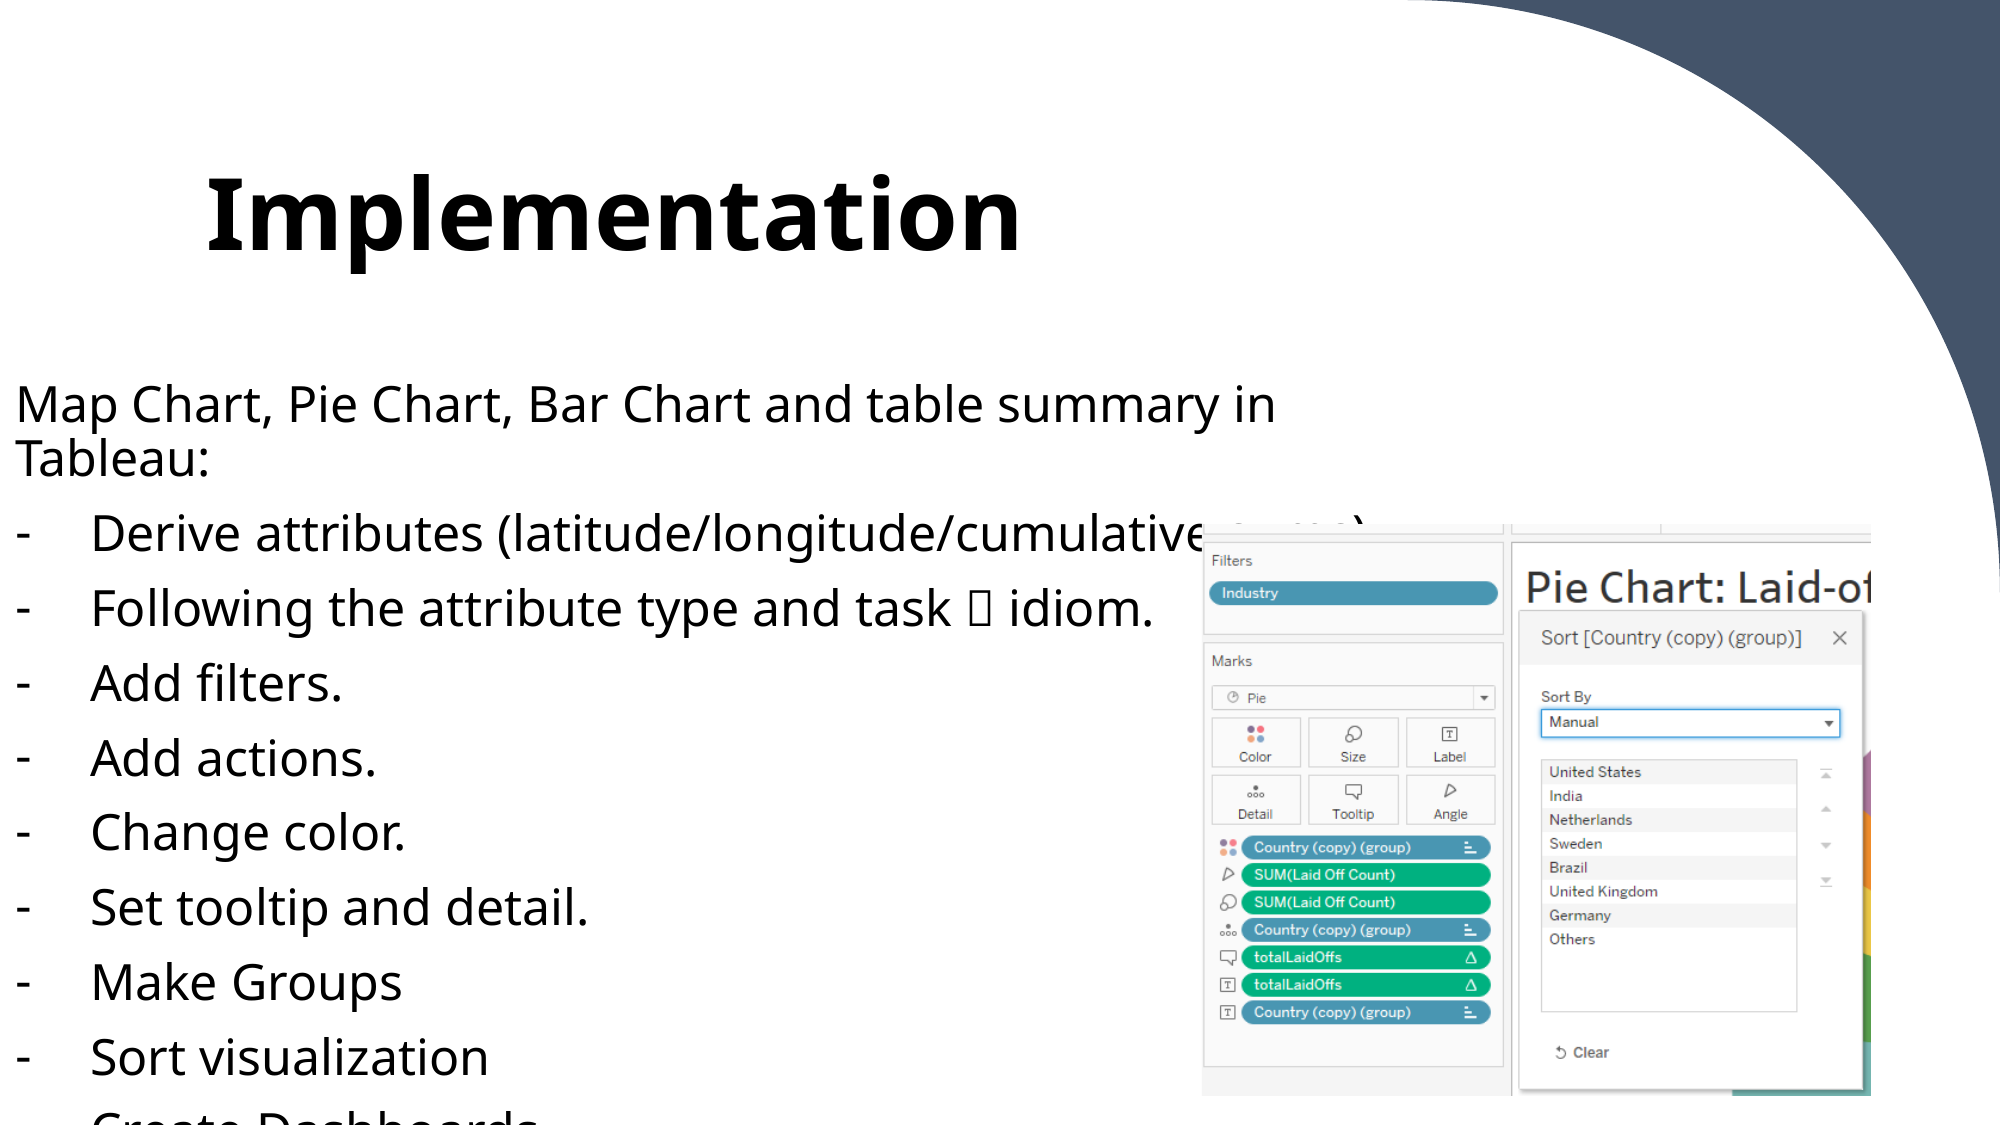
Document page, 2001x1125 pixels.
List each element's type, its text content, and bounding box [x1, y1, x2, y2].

list Map Chart, Pie Chart, Bar Chart and table summary in Tableau: Derive attributes (latitude/longitude/cumulative sums). Following the attribute type and task  idiom. Add filters. Add actions. Change color. Set tooltip and detail. Make Groups Sort visualization Create Dashboards [0, 372, 1493, 1125]
title Implementation [191, 62, 1796, 280]
picture [1201, 524, 1871, 1096]
